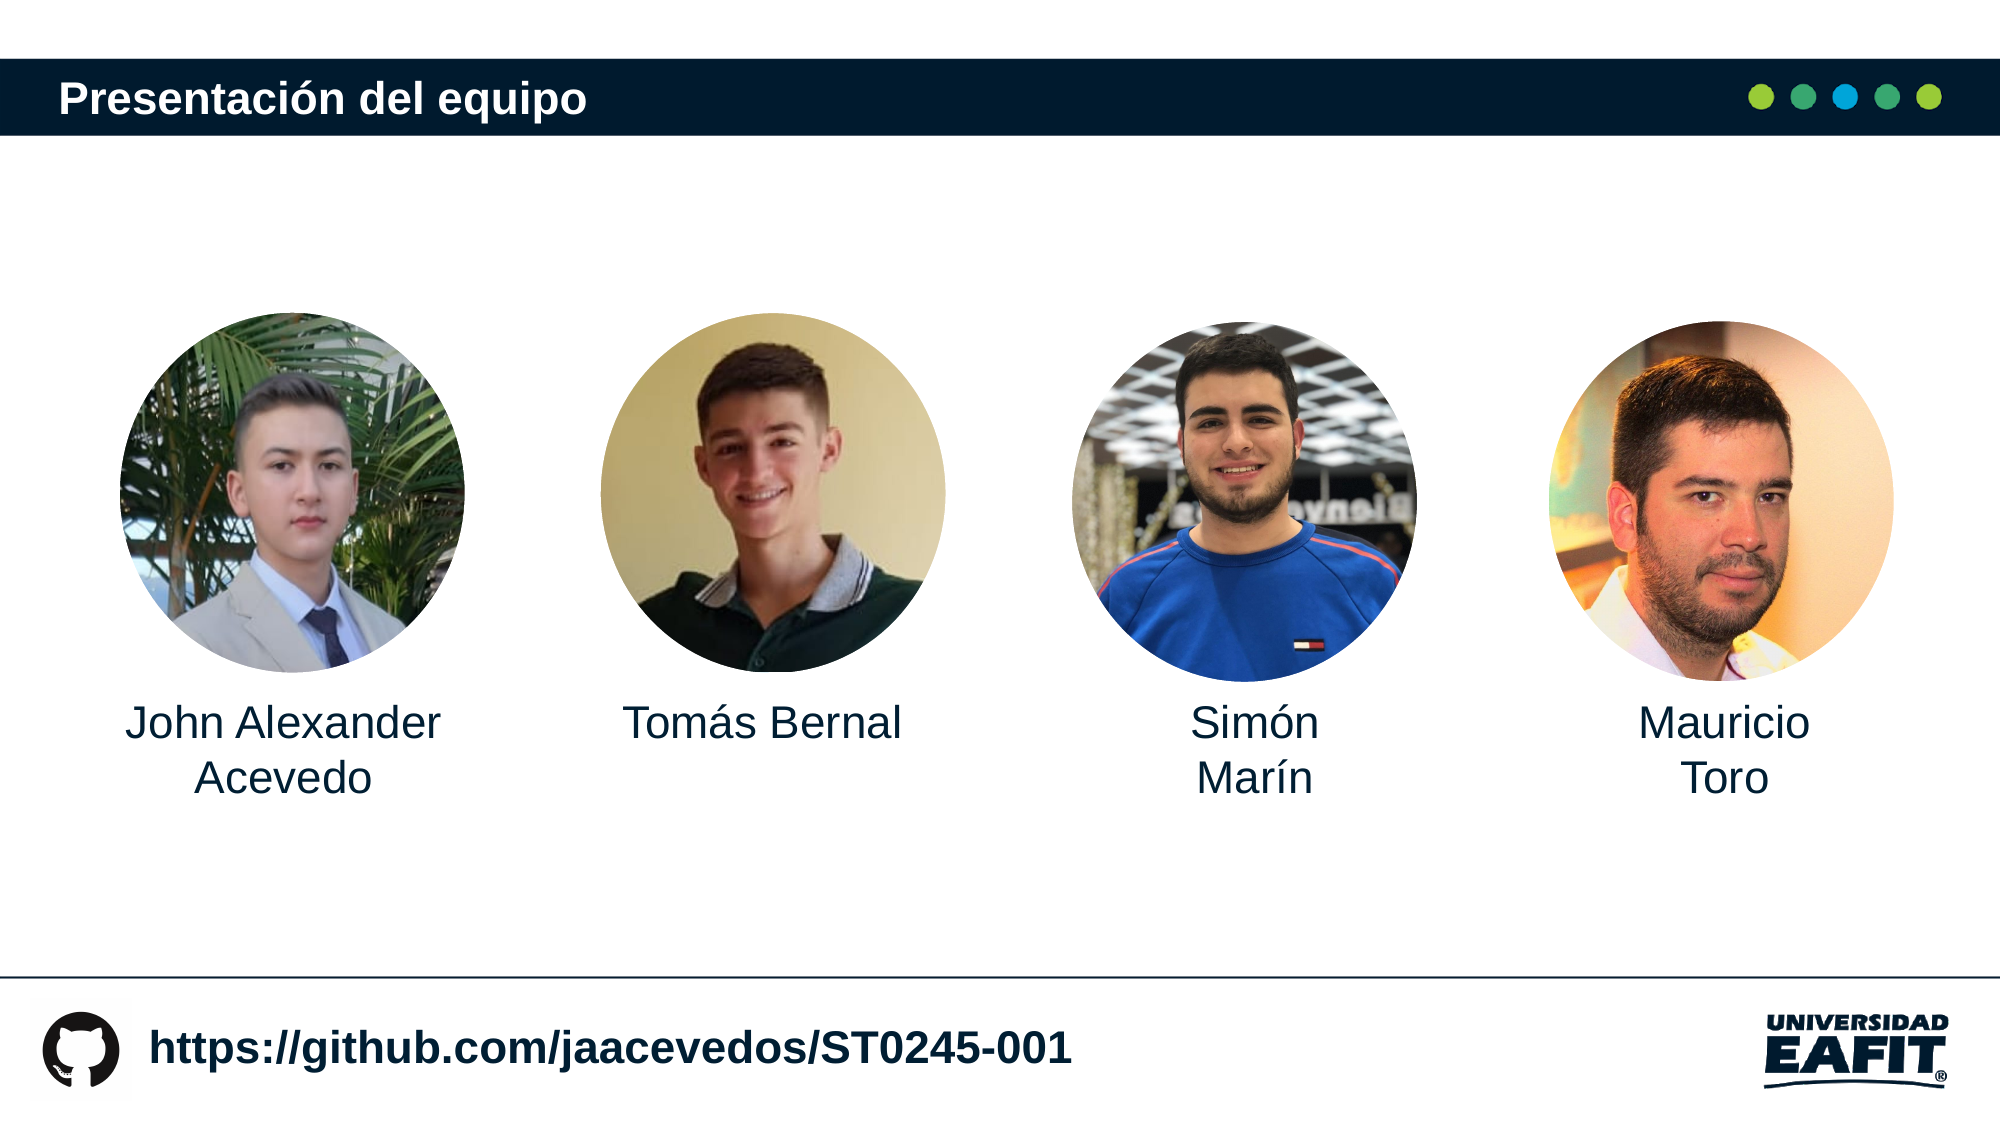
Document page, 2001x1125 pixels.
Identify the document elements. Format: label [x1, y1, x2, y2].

text_box [966, 274, 1523, 710]
picture [0, 0, 2000, 1125]
text_box [1484, 269, 1951, 721]
